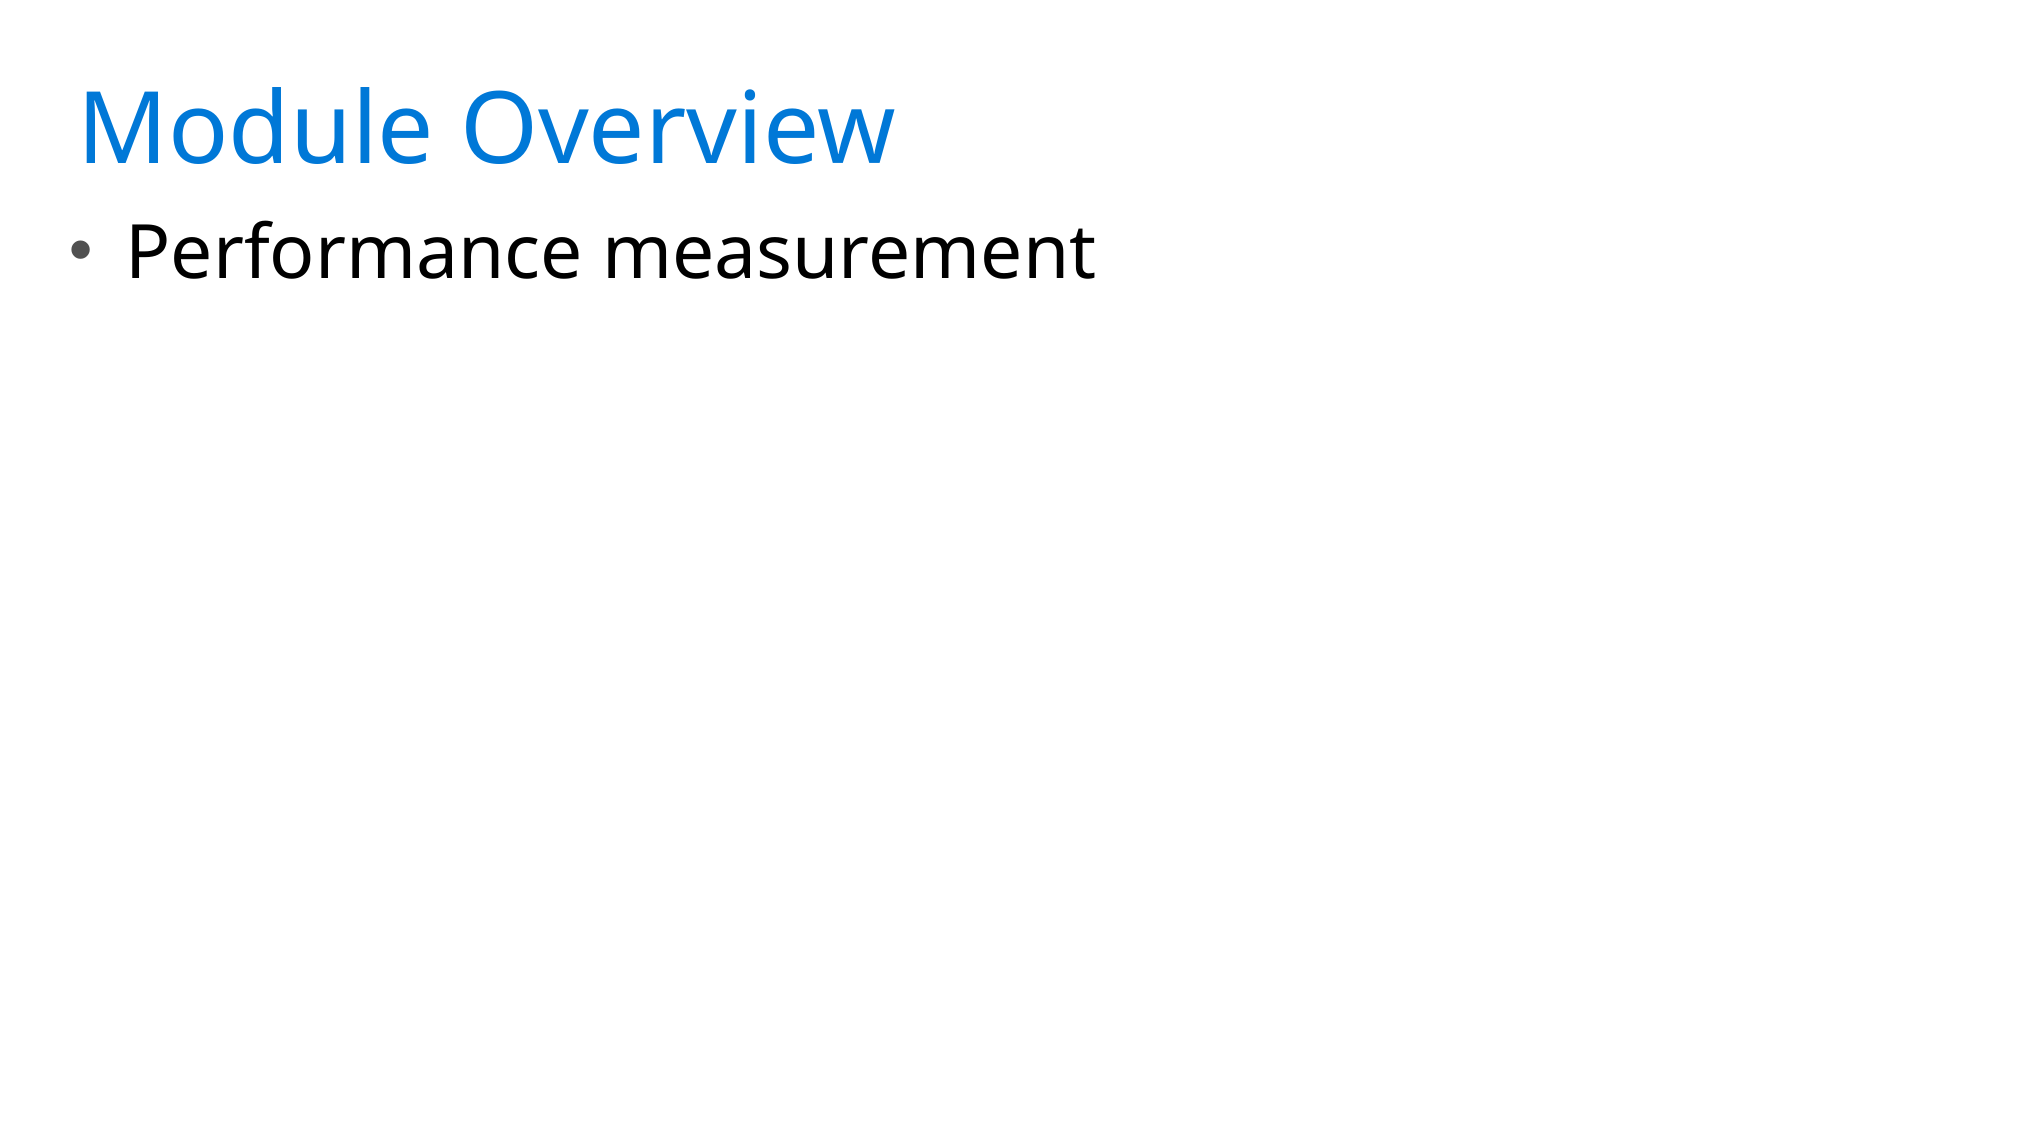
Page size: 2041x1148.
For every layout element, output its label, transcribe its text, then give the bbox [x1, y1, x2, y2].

list Performance measurement [45, 198, 1996, 311]
